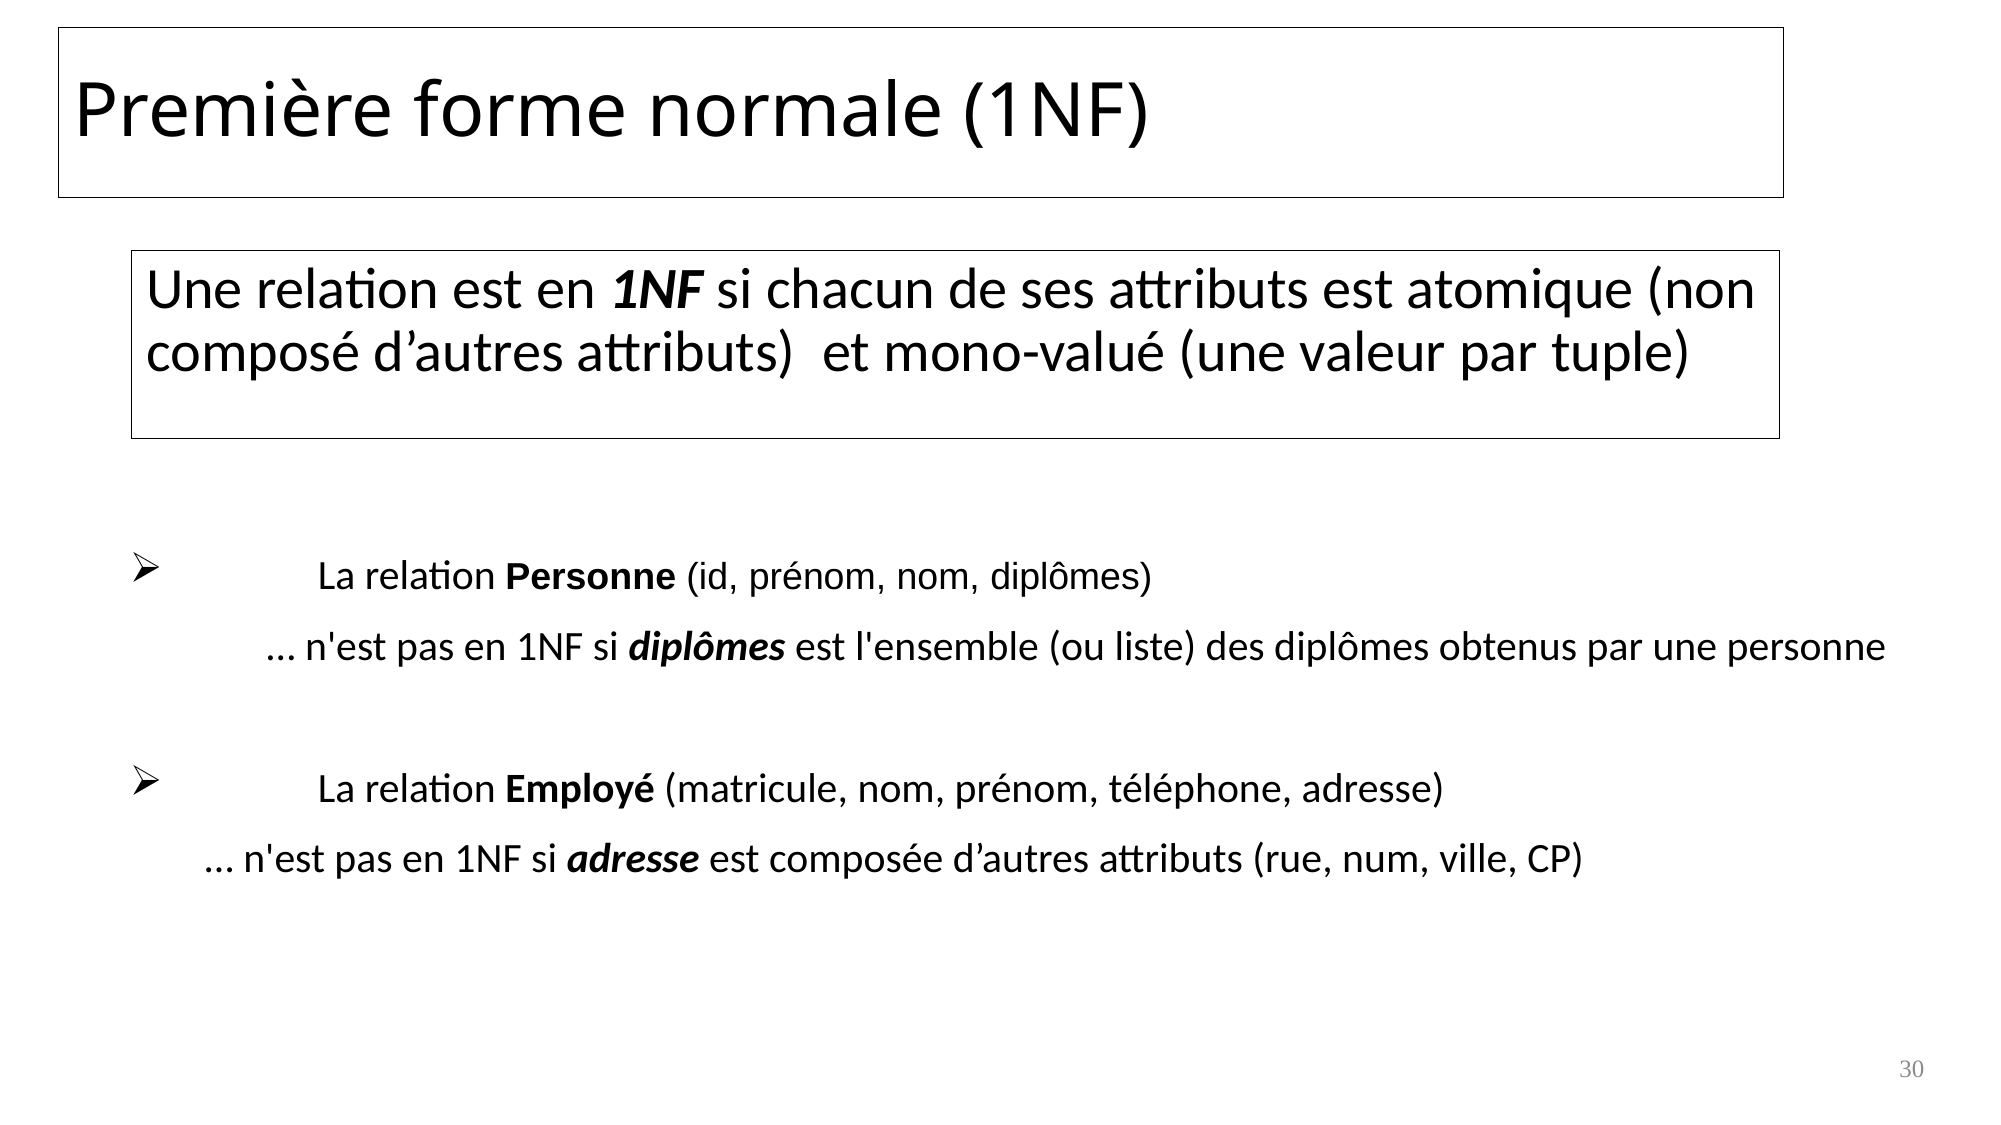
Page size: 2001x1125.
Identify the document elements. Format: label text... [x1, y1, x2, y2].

title Première forme normale (1NF) [58, 27, 1784, 198]
slide_number 30 [1264, 1037, 1940, 1097]
text_box La relation Personne (id, prénom, nom, diplômes) … n'est pas en 1NF si diplômes est l'ensemble (ou liste) des diplômes obtenus par une personne La relation Employé (matricule, nom, prénom, téléphone, adresse) … n'est pas en 1NF si adresse est composée d’autres attributs (rue, num, ville, CP) [40, 540, 1914, 1013]
list Une relation est en 1NF si chacun de ses attributs est atomique (non composé d’autres attributs) et mono-valué (une valeur par tuple) [131, 250, 1780, 439]
